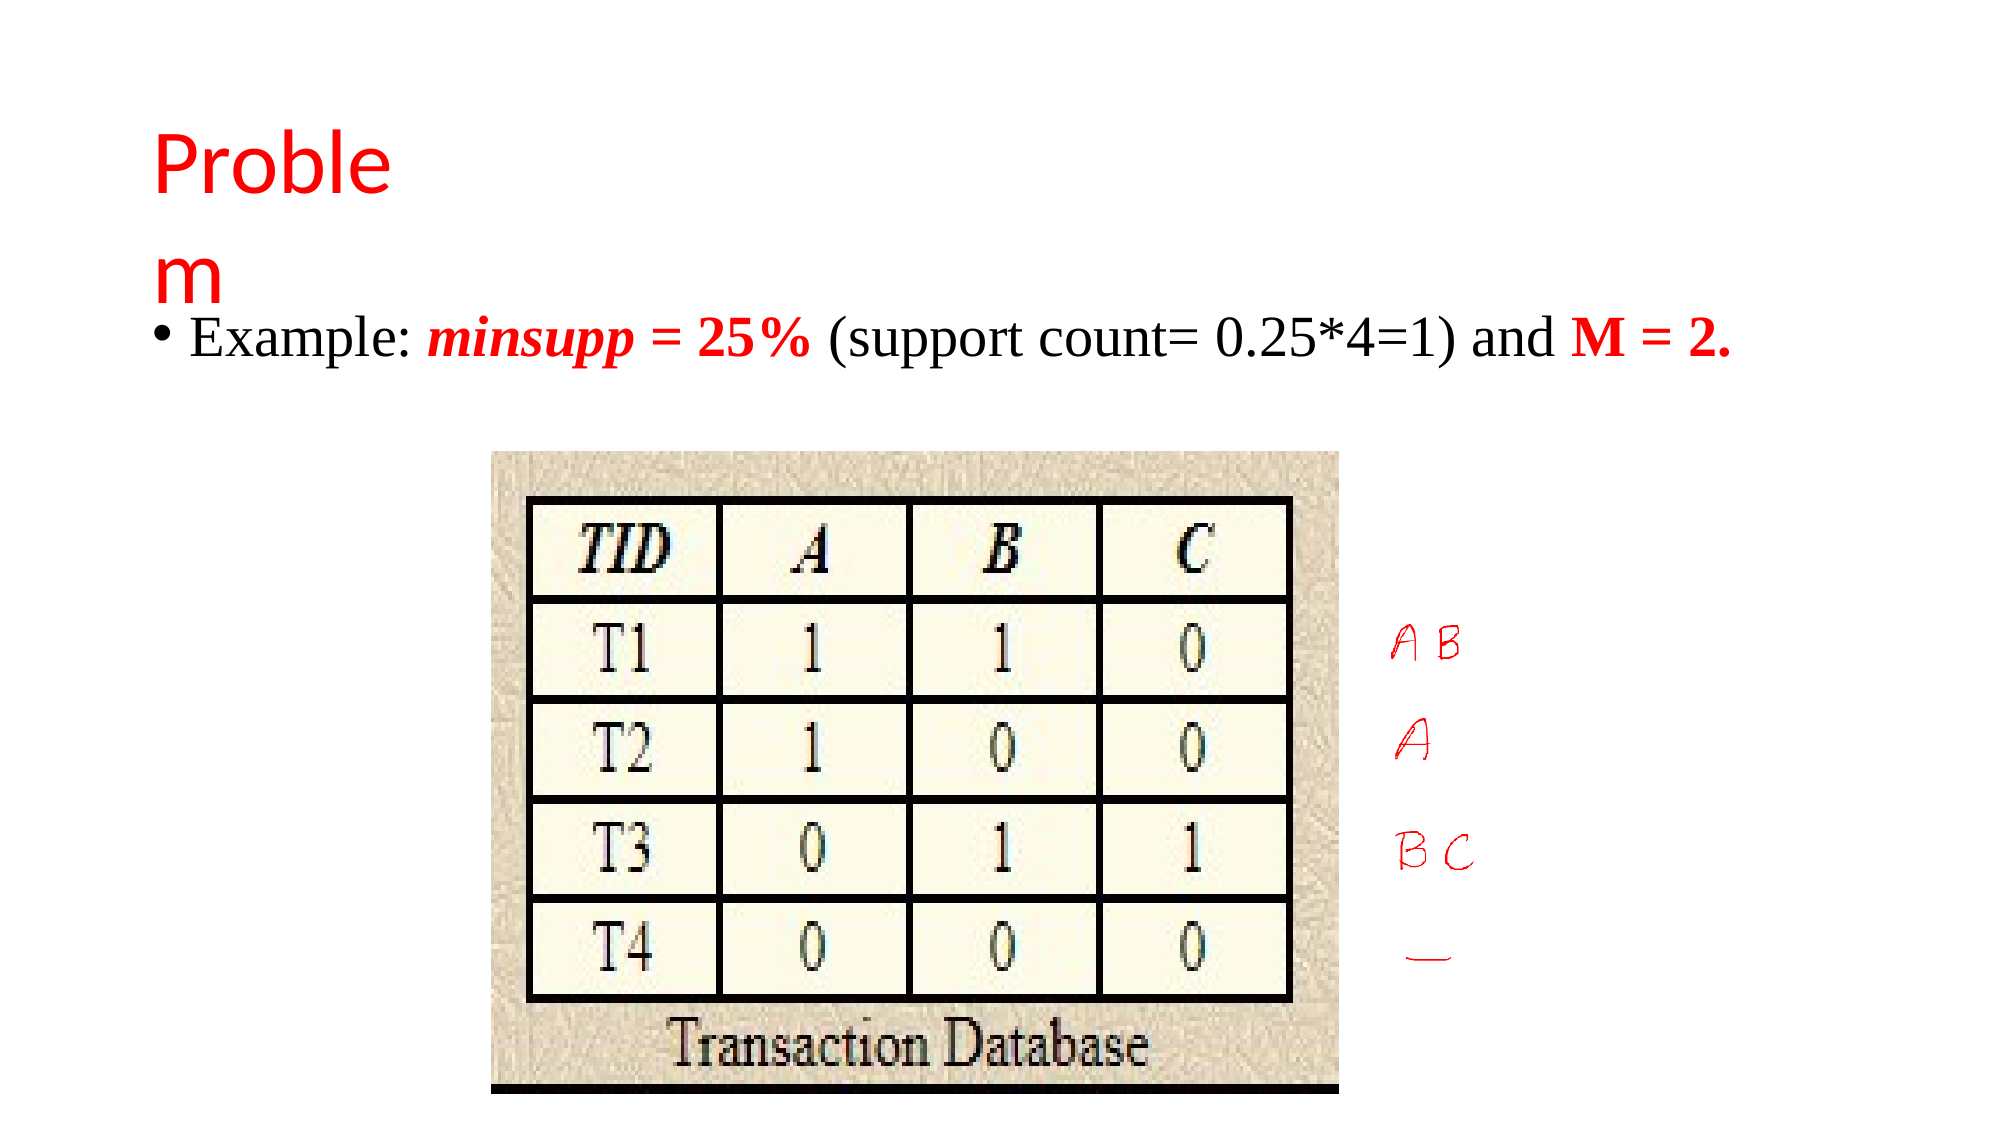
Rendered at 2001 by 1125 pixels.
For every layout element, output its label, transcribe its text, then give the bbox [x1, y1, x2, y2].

picture [1394, 718, 1431, 760]
picture [1395, 831, 1426, 870]
picture [491, 451, 1339, 1094]
text_box [1405, 956, 1452, 961]
picture [1390, 624, 1416, 662]
picture [1445, 833, 1474, 870]
text_box Example: minsupp = 25% (support count= 0.25*4=1) and M = 2. [150, 295, 1734, 368]
picture [1438, 625, 1459, 660]
title Problem [150, 100, 460, 295]
